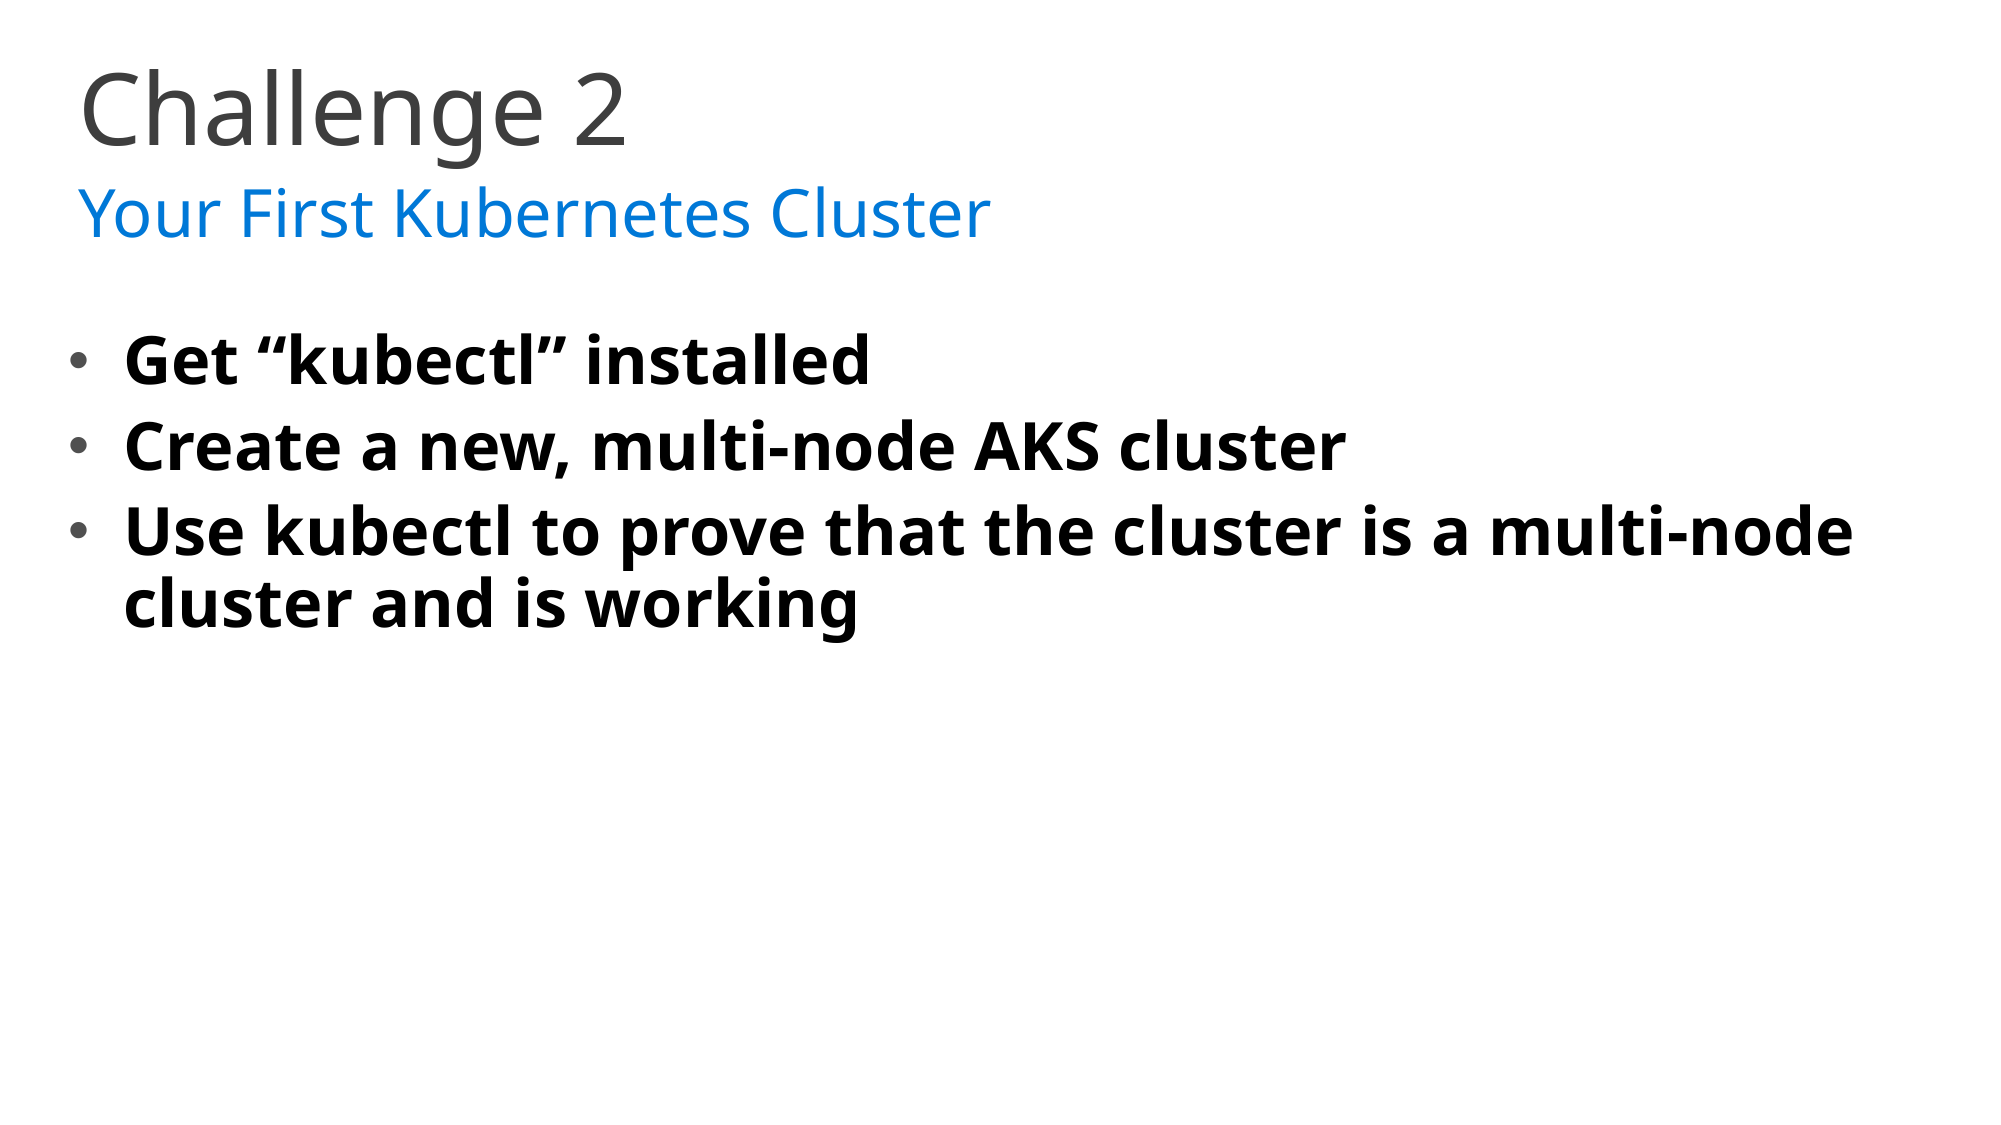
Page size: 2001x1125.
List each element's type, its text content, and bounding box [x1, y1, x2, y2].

text_box Challenge 2 Your First Kubernetes Cluster [78, 59, 1617, 253]
list Get “kubectl” installed Create a new, multi-node AKS cluster Use kubectl to prove that the cluster is a multi-node cluster and is working [44, 312, 1956, 666]
